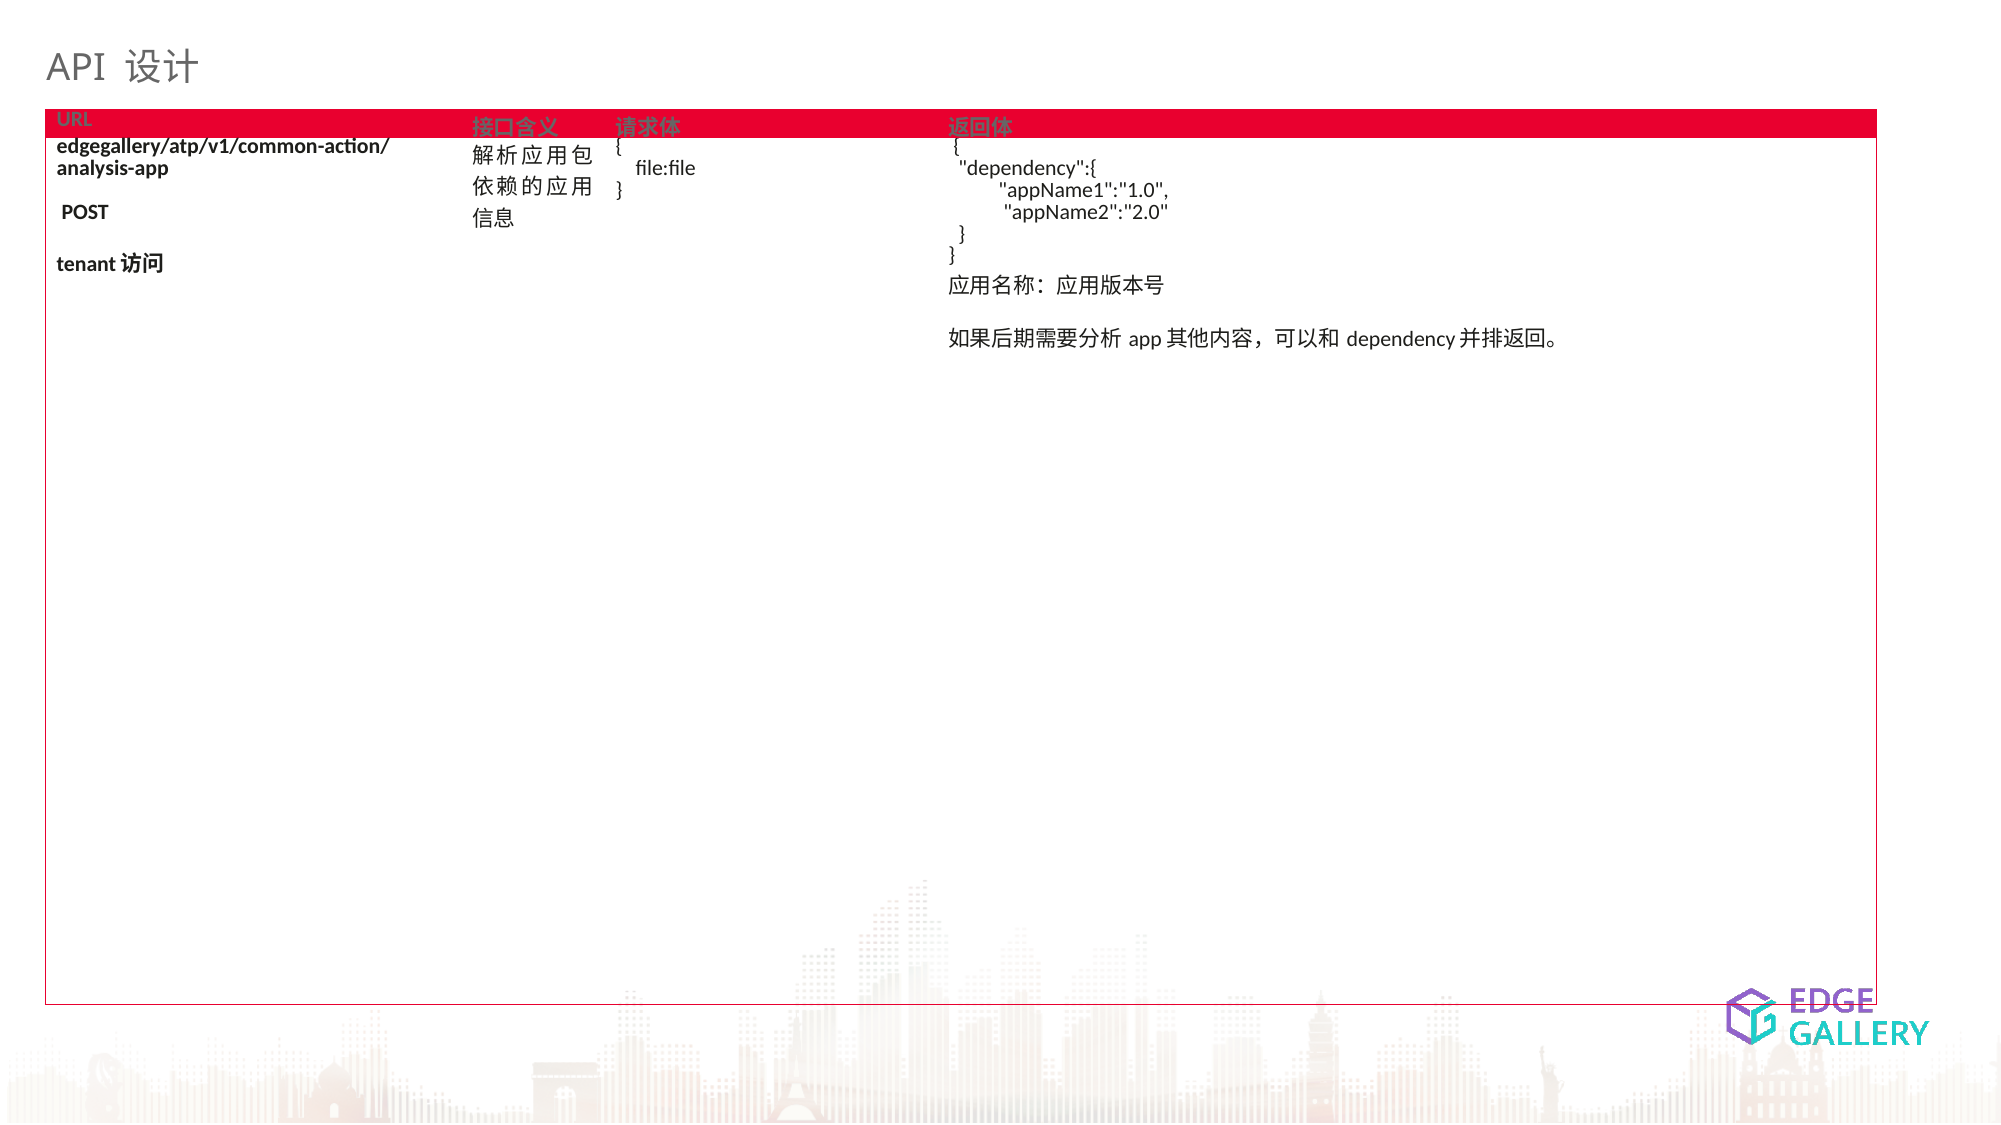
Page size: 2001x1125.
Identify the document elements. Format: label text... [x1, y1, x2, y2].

table_cell { "dependency":{ "appName1":"1.0", "appName2":"2.0" } } 应用名称：应用版本号 如果后期需要分析app其他内容，可以和dependency并排返回。 [937, 138, 1876, 1004]
table_cell edgegallery/atp/v1/common-action/analysis-app POST tenant访问 [46, 138, 461, 1004]
table_header URL [46, 110, 461, 138]
table_header 返回体 [937, 110, 1876, 137]
table_header 接口含义 [461, 110, 604, 137]
table_cell 解析应用包依赖的应用信息 [461, 138, 604, 1004]
table_cell { file:file } [604, 138, 937, 1004]
table_header 请求体 [604, 110, 937, 137]
text_box API 设计 [31, 8, 591, 96]
picture [7, 879, 2001, 1123]
